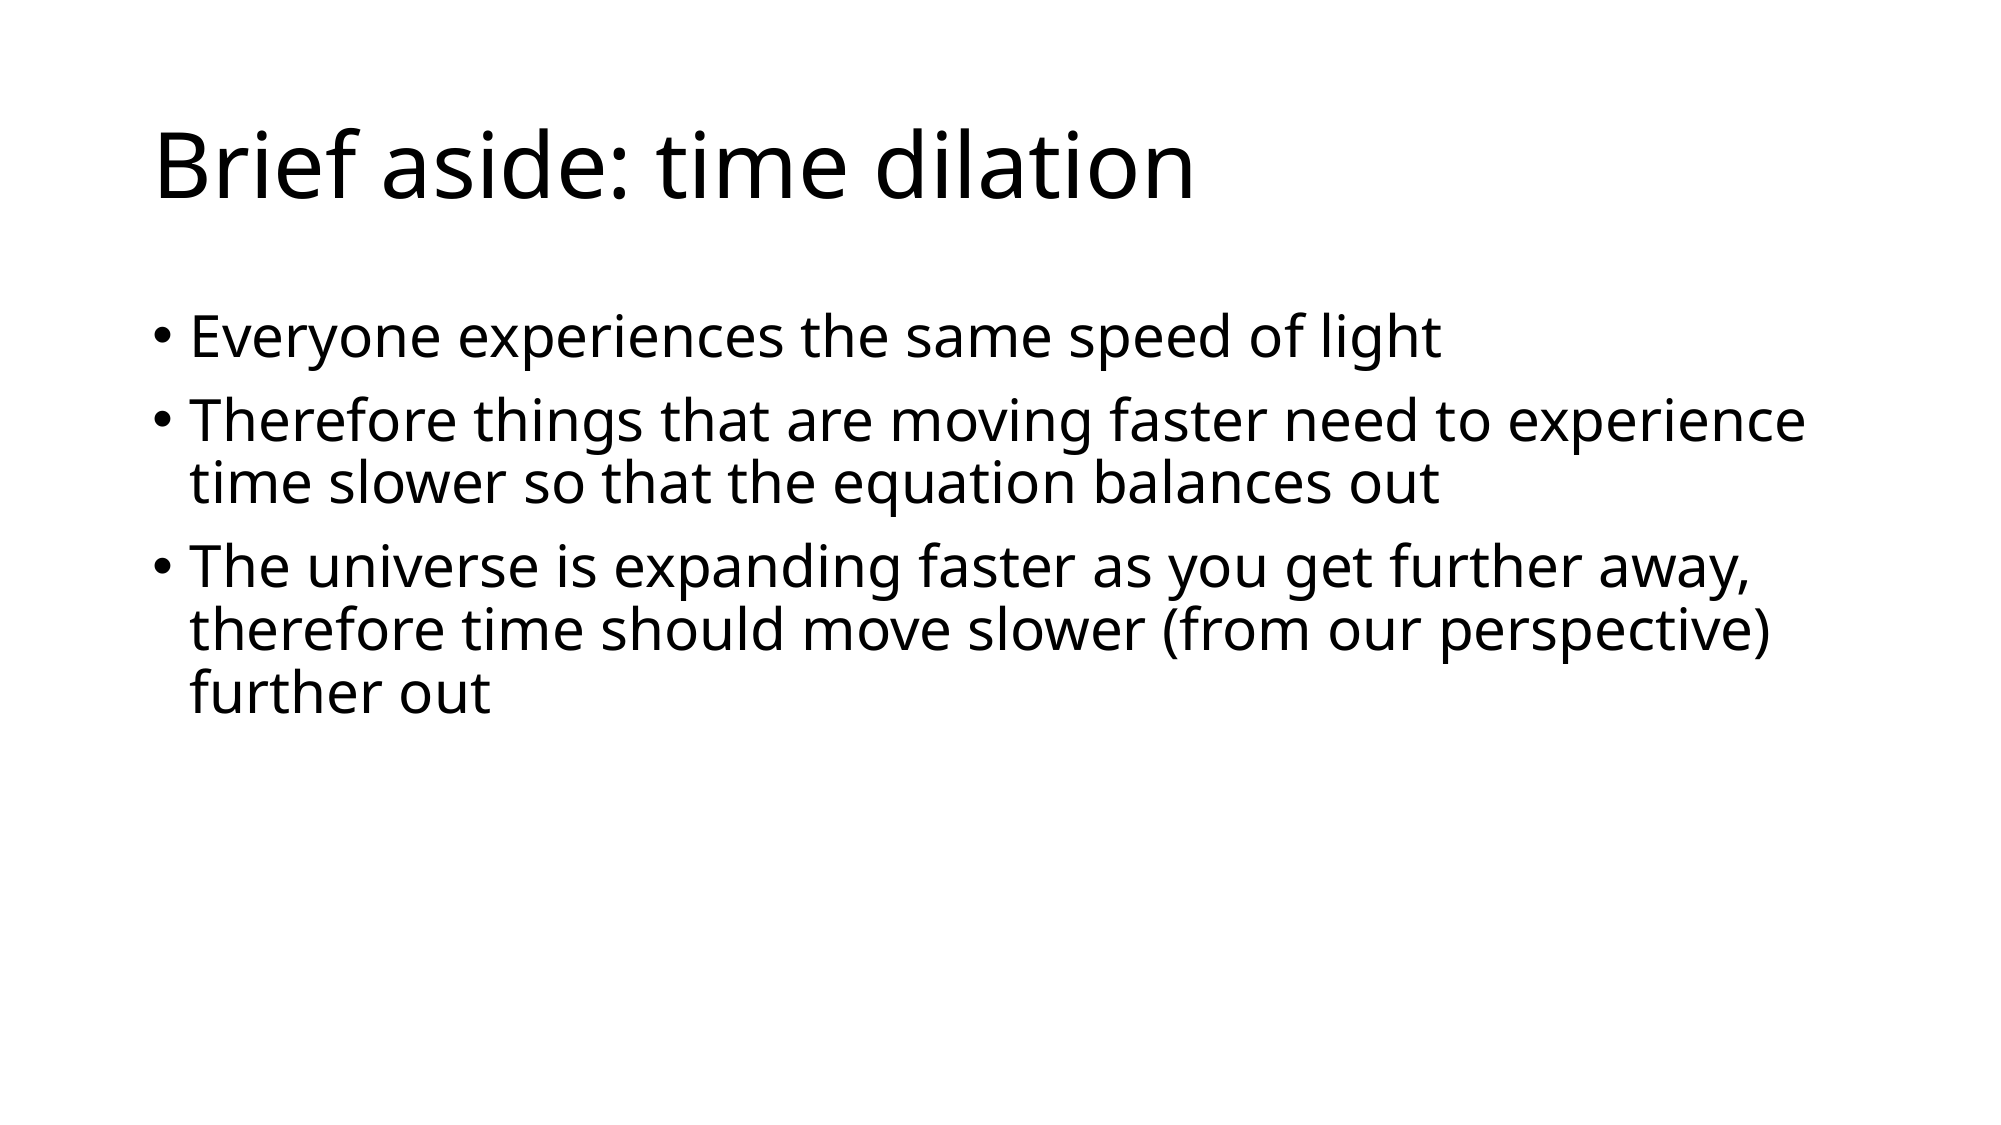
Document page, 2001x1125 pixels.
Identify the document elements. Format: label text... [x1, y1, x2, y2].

list Everyone experiences the same speed of light Therefore things that are moving faster need to experience time slower so that the equation balances out The universe is expanding faster as you get further away, therefore time should move slower (from our perspective) further out [137, 299, 1863, 1014]
title Brief aside: time dilation [137, 59, 1863, 278]
